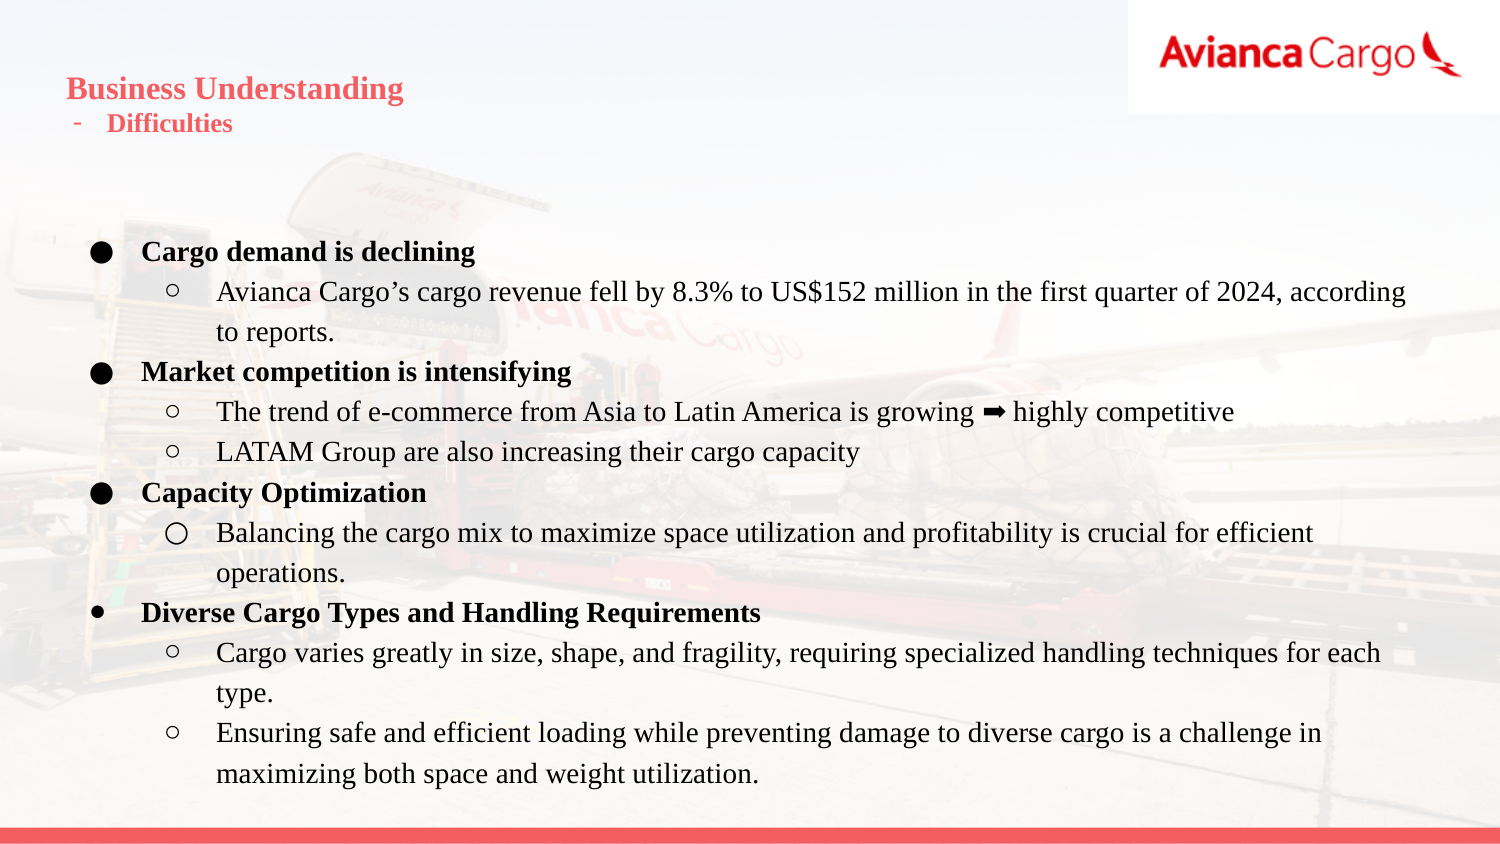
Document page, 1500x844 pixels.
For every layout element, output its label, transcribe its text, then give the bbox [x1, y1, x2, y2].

picture [0, 0, 1500, 827]
list Cargo demand is declining Avianca Cargo’s cargo revenue fell by 8.3% to US$152 million in the first quarter of 2024, according to reports. Market competition is intensifying The trend of e-commerce from Asia to Latin America is growing ➡️ highly competitive LATAM Group are also increasing their cargo capacity Capacity Optimization Balancing the cargo mix to maximize space utilization and profitability is crucial for efficient operations. Diverse Cargo Types and Handling Requirements Cargo varies greatly in size, shape, and fragility, requiring specialized handling techniques for each type. Ensuring safe and efficient loading while preventing damage to diverse cargo is a challenge in maximizing both space and weight utilization. [51, 211, 1449, 798]
title Business Understanding Difficulties [51, 51, 1449, 155]
